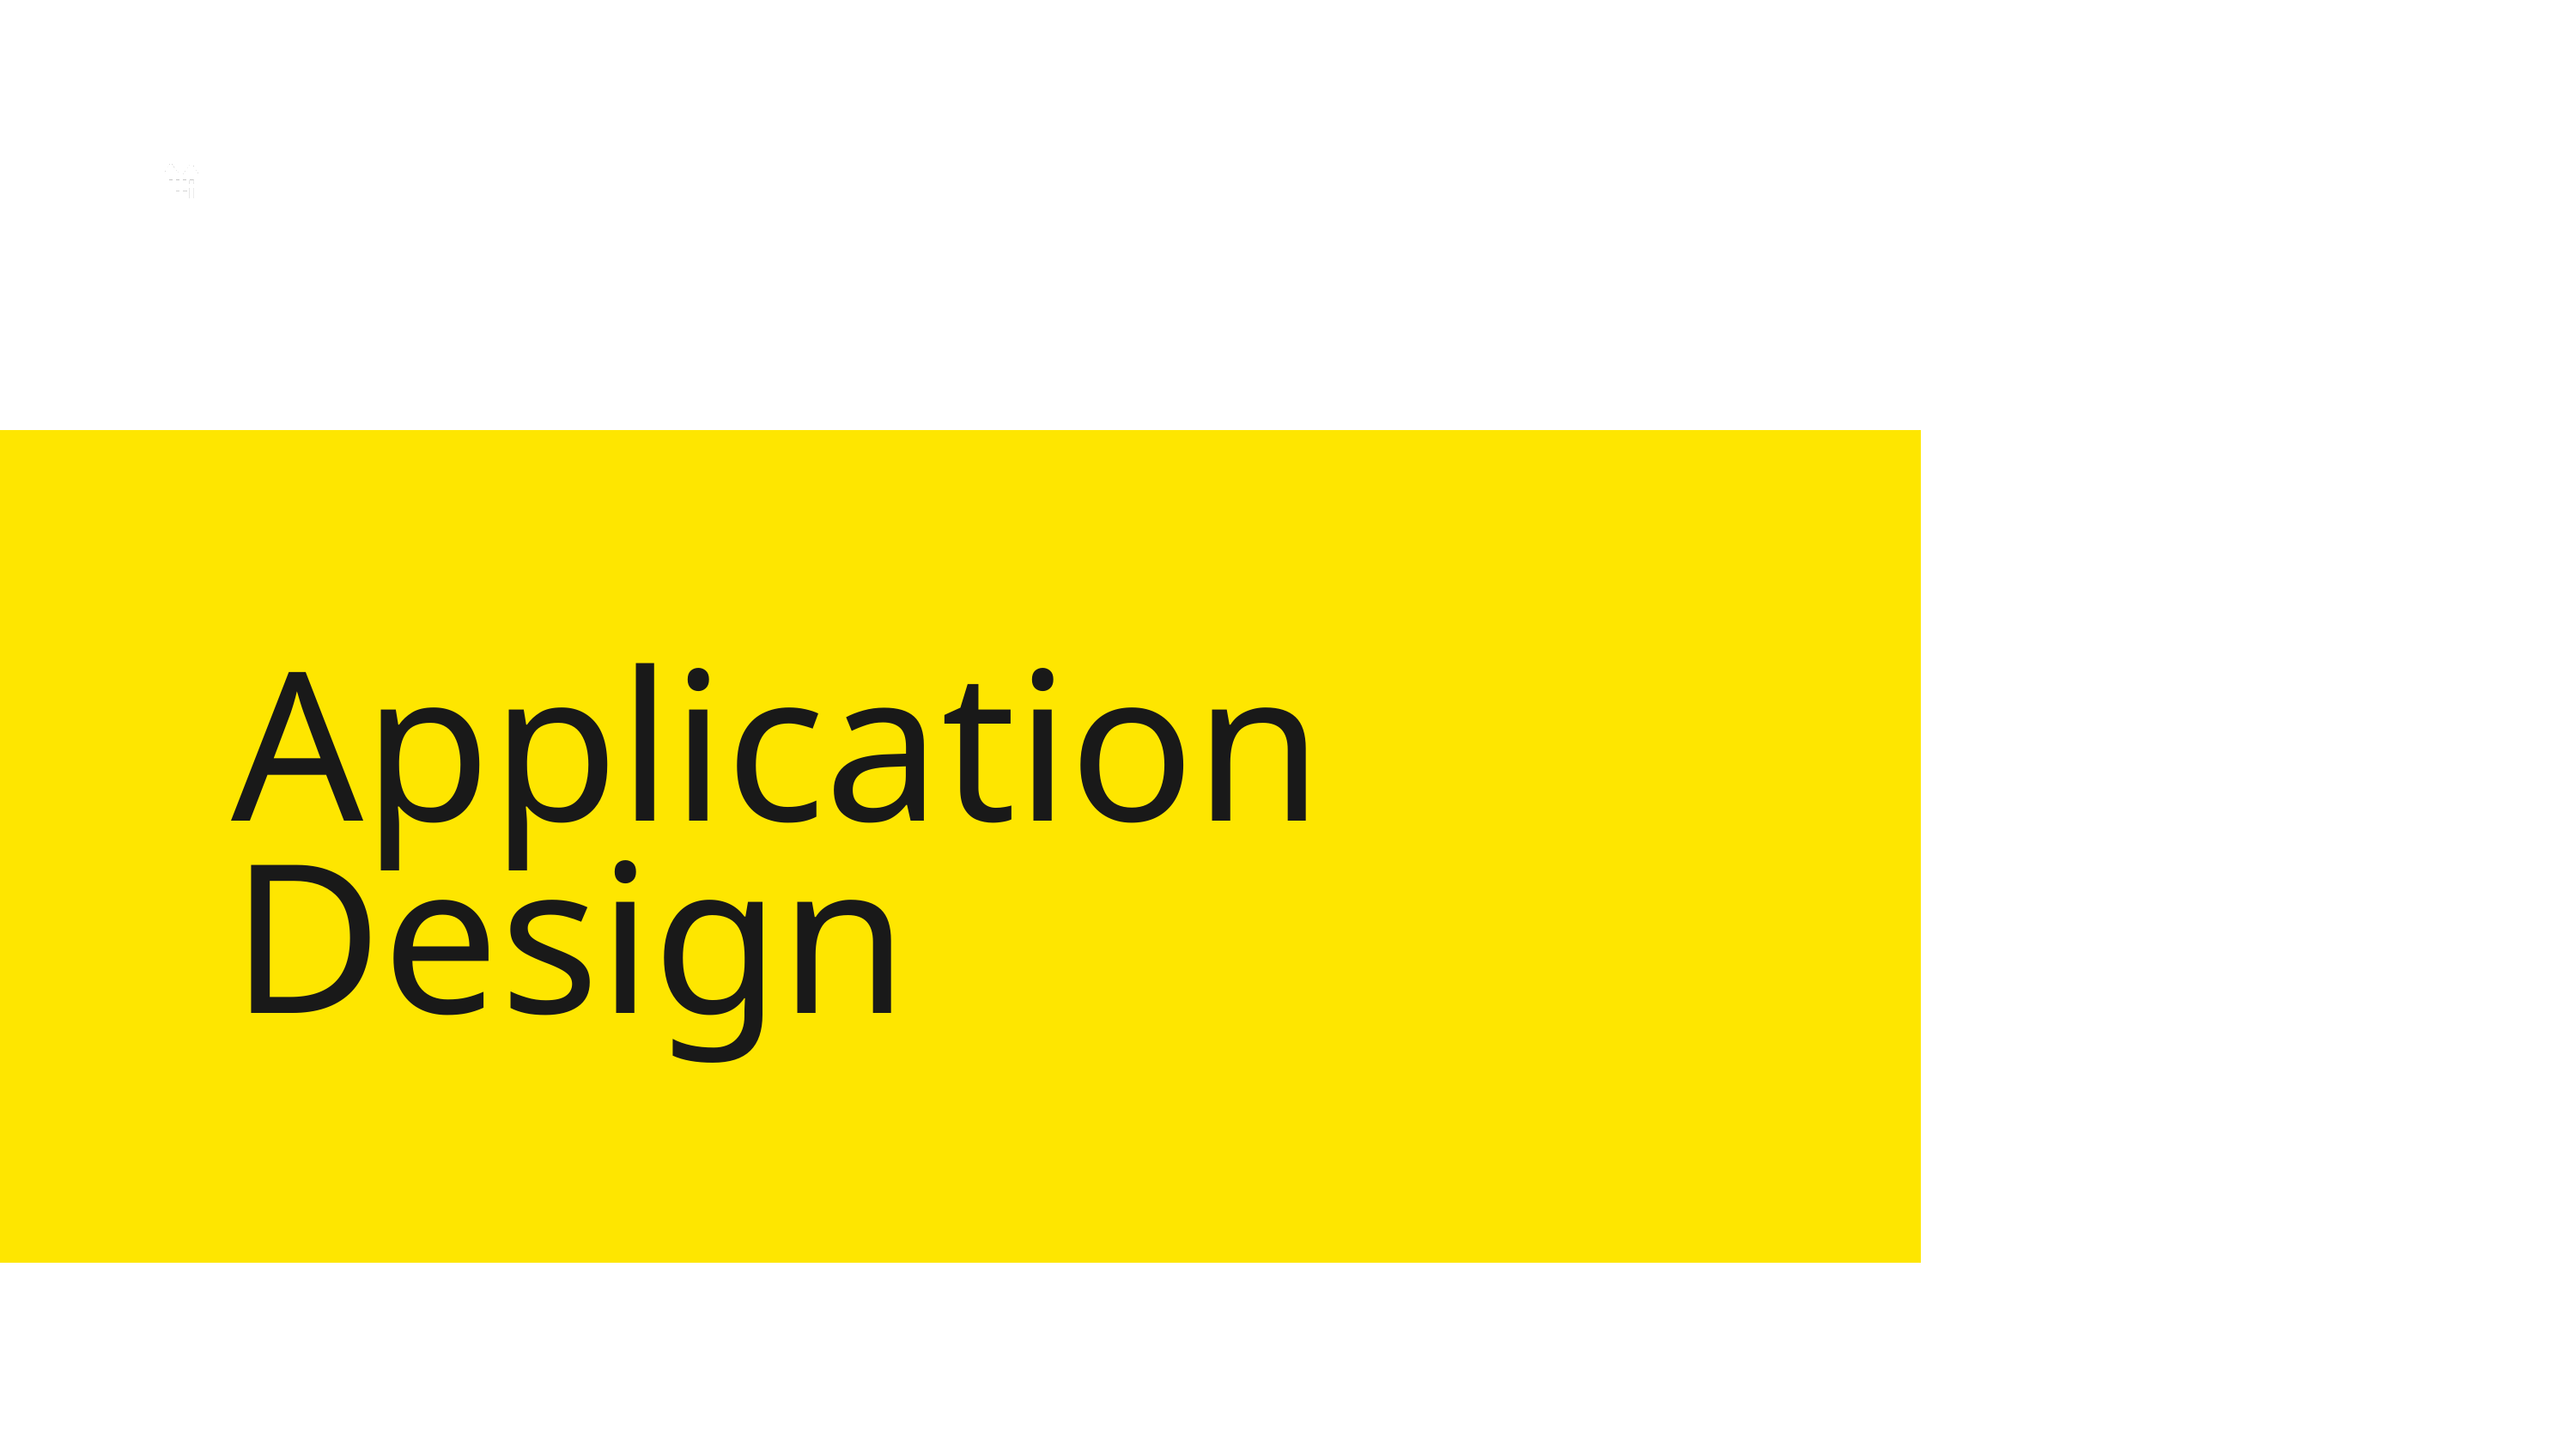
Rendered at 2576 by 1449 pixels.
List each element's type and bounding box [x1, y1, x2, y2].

text_box [0, 429, 1922, 1264]
text_box [163, 163, 198, 198]
